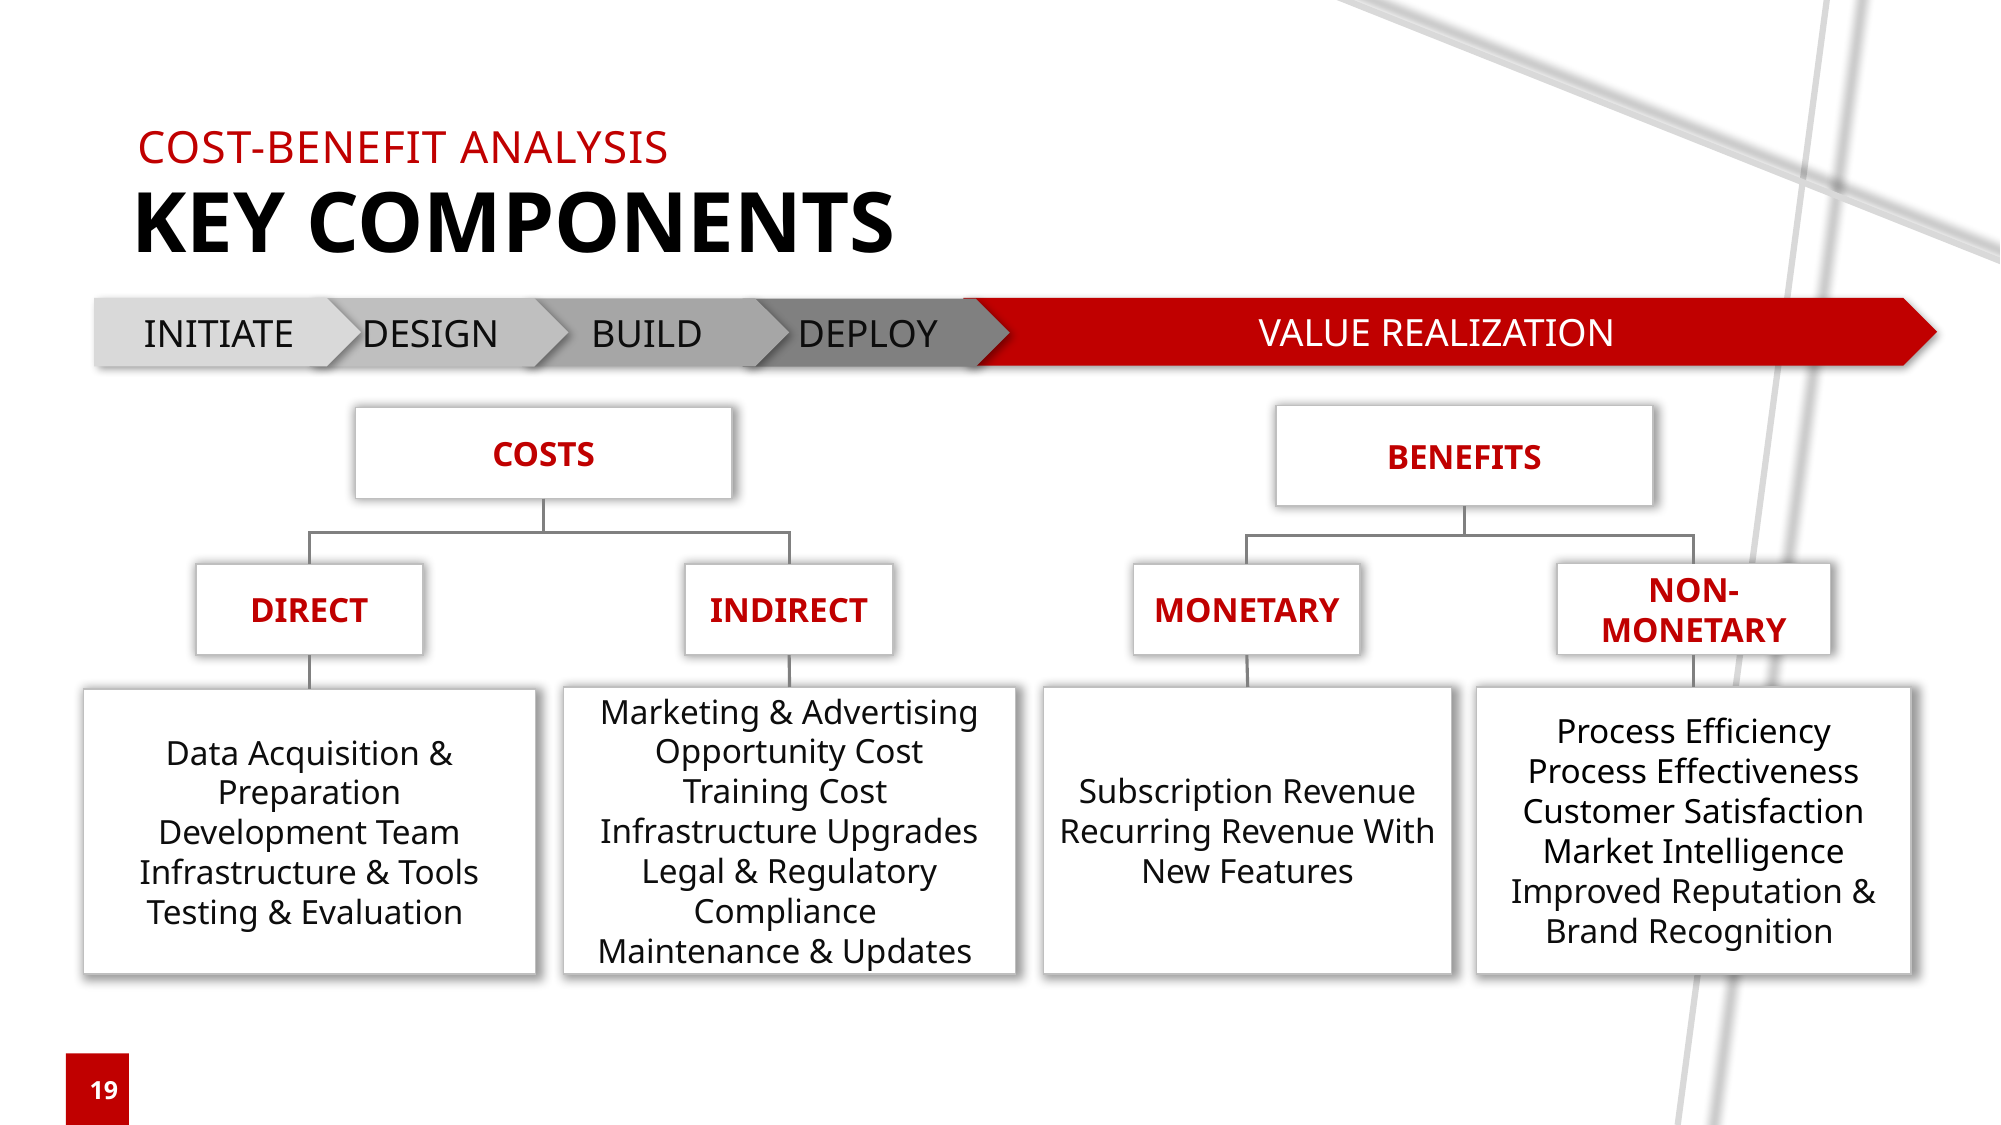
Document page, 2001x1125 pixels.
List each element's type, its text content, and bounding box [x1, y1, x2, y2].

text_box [1016, 297, 1938, 974]
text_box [1273, 0, 2000, 298]
text_box COST-BENEFIT ANALYSIS [136, 117, 692, 172]
text_box KEY COMPONENTS [130, 167, 1273, 269]
slide_number 20 [65, 1053, 129, 1125]
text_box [1677, 974, 1831, 1125]
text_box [83, 297, 1016, 974]
